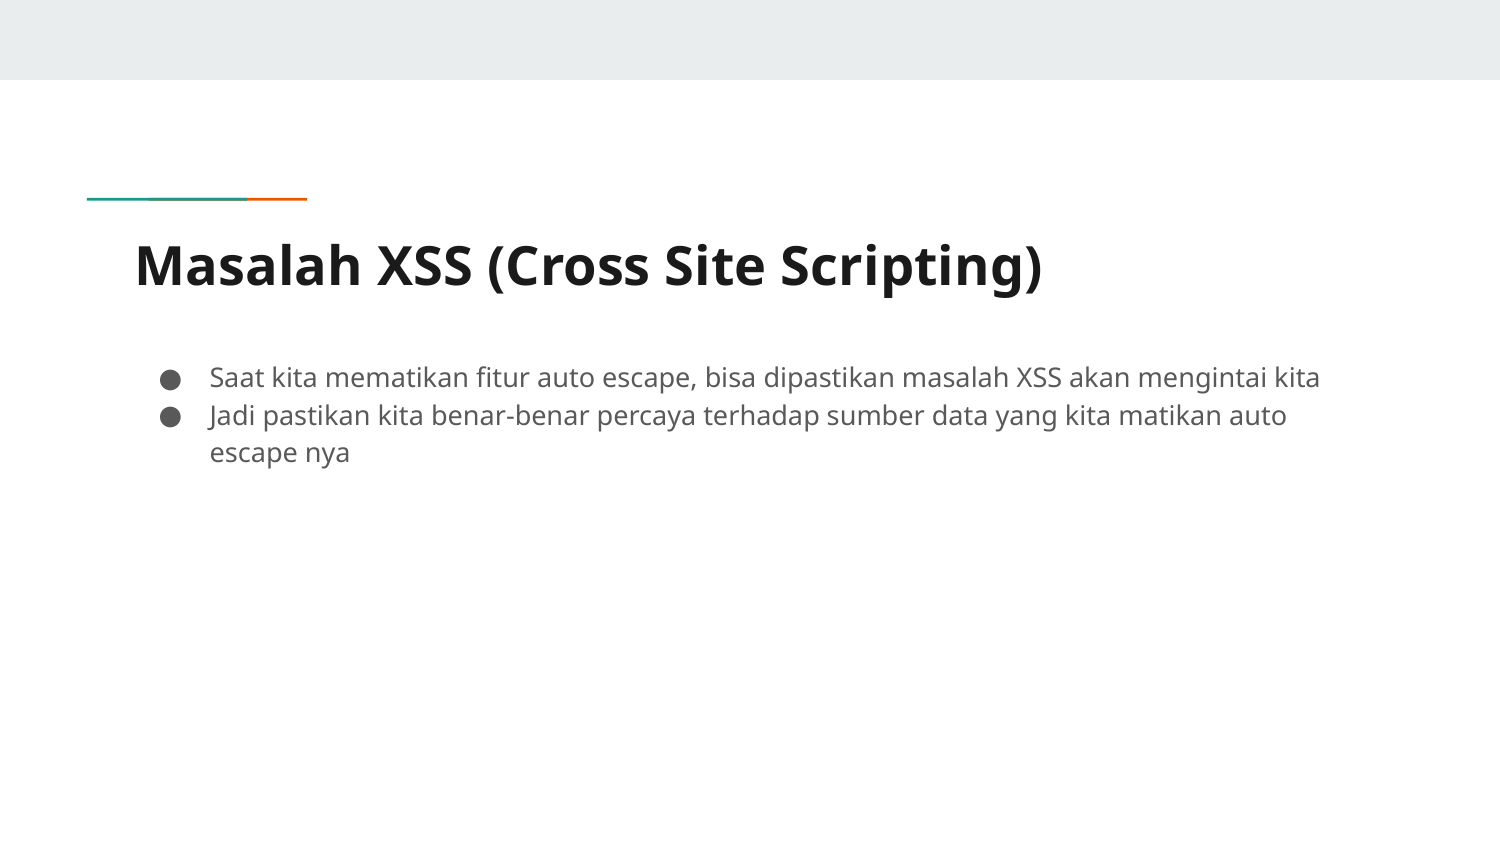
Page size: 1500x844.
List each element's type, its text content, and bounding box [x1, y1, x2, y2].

title Masalah XSS (Cross Site Scripting) [119, 216, 1381, 305]
list Saat kita mematikan fitur auto escape, bisa dipastikan masalah XSS akan mengintai kita Jadi pastikan kita benar-benar percaya terhadap sumber data yang kita matikan auto escape nya [119, 341, 1381, 712]
